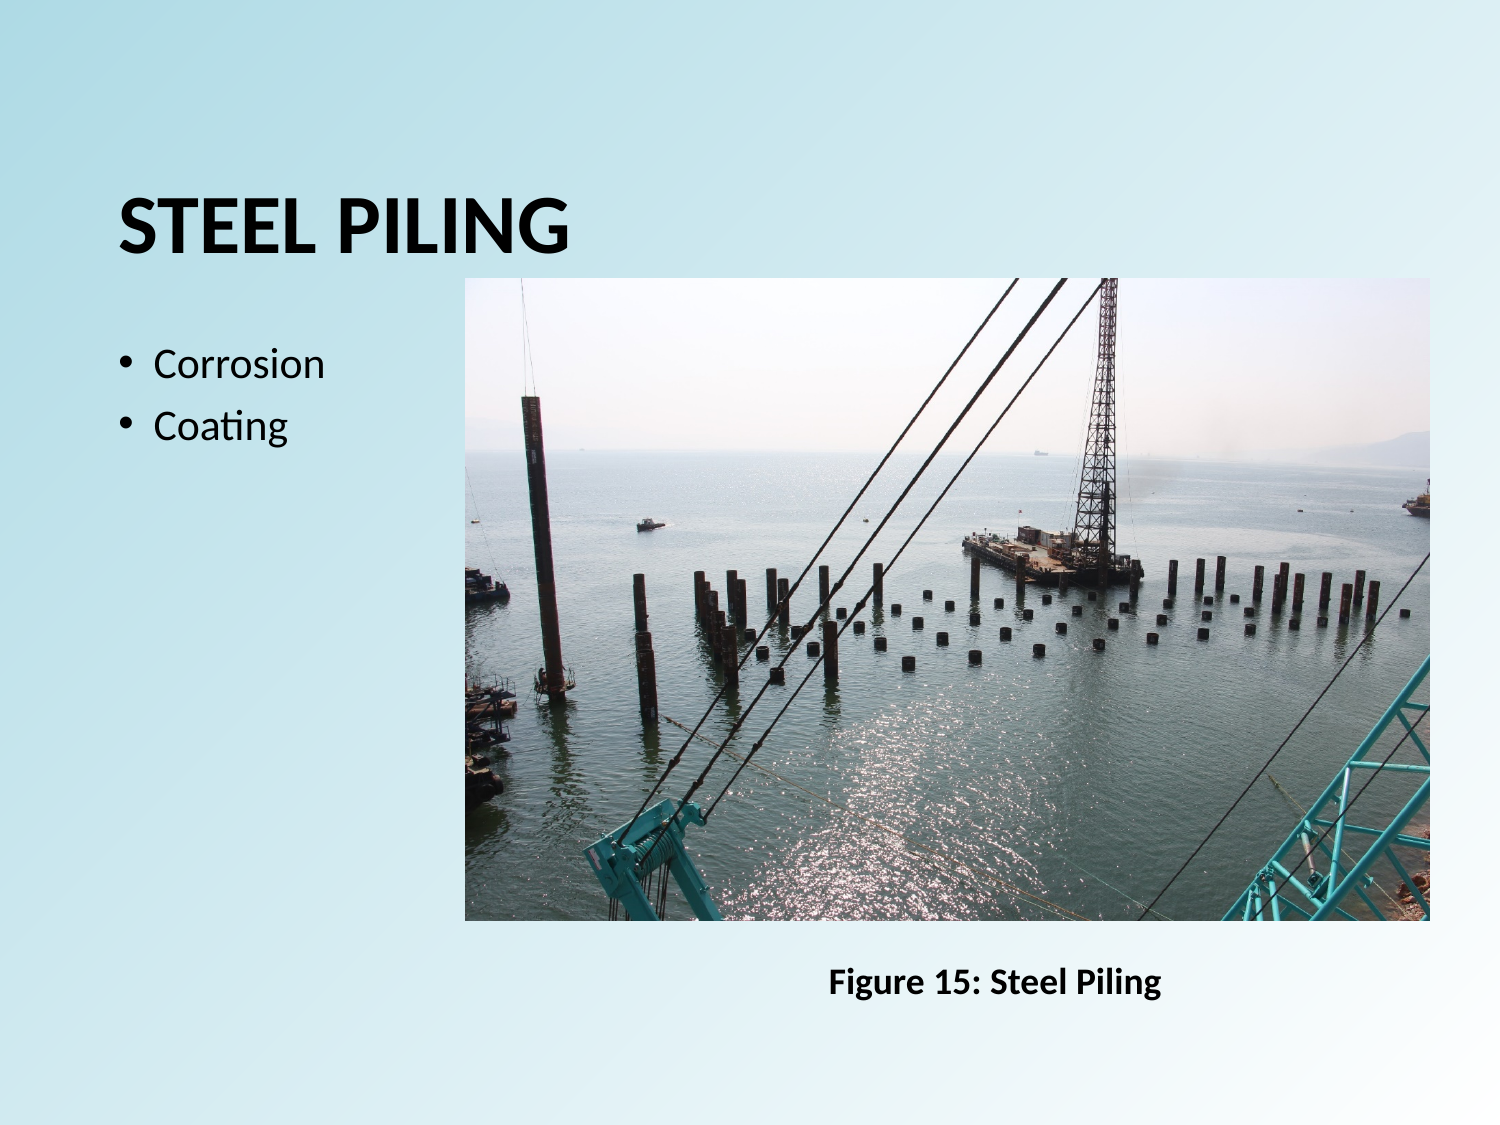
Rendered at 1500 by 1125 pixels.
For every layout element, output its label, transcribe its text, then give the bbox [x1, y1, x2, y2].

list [465, 278, 1430, 921]
list Corrosion Coating [103, 327, 1445, 967]
text_box Figure 15: Steel Piling [813, 949, 1186, 1010]
title STEEL PILING [103, 196, 588, 279]
